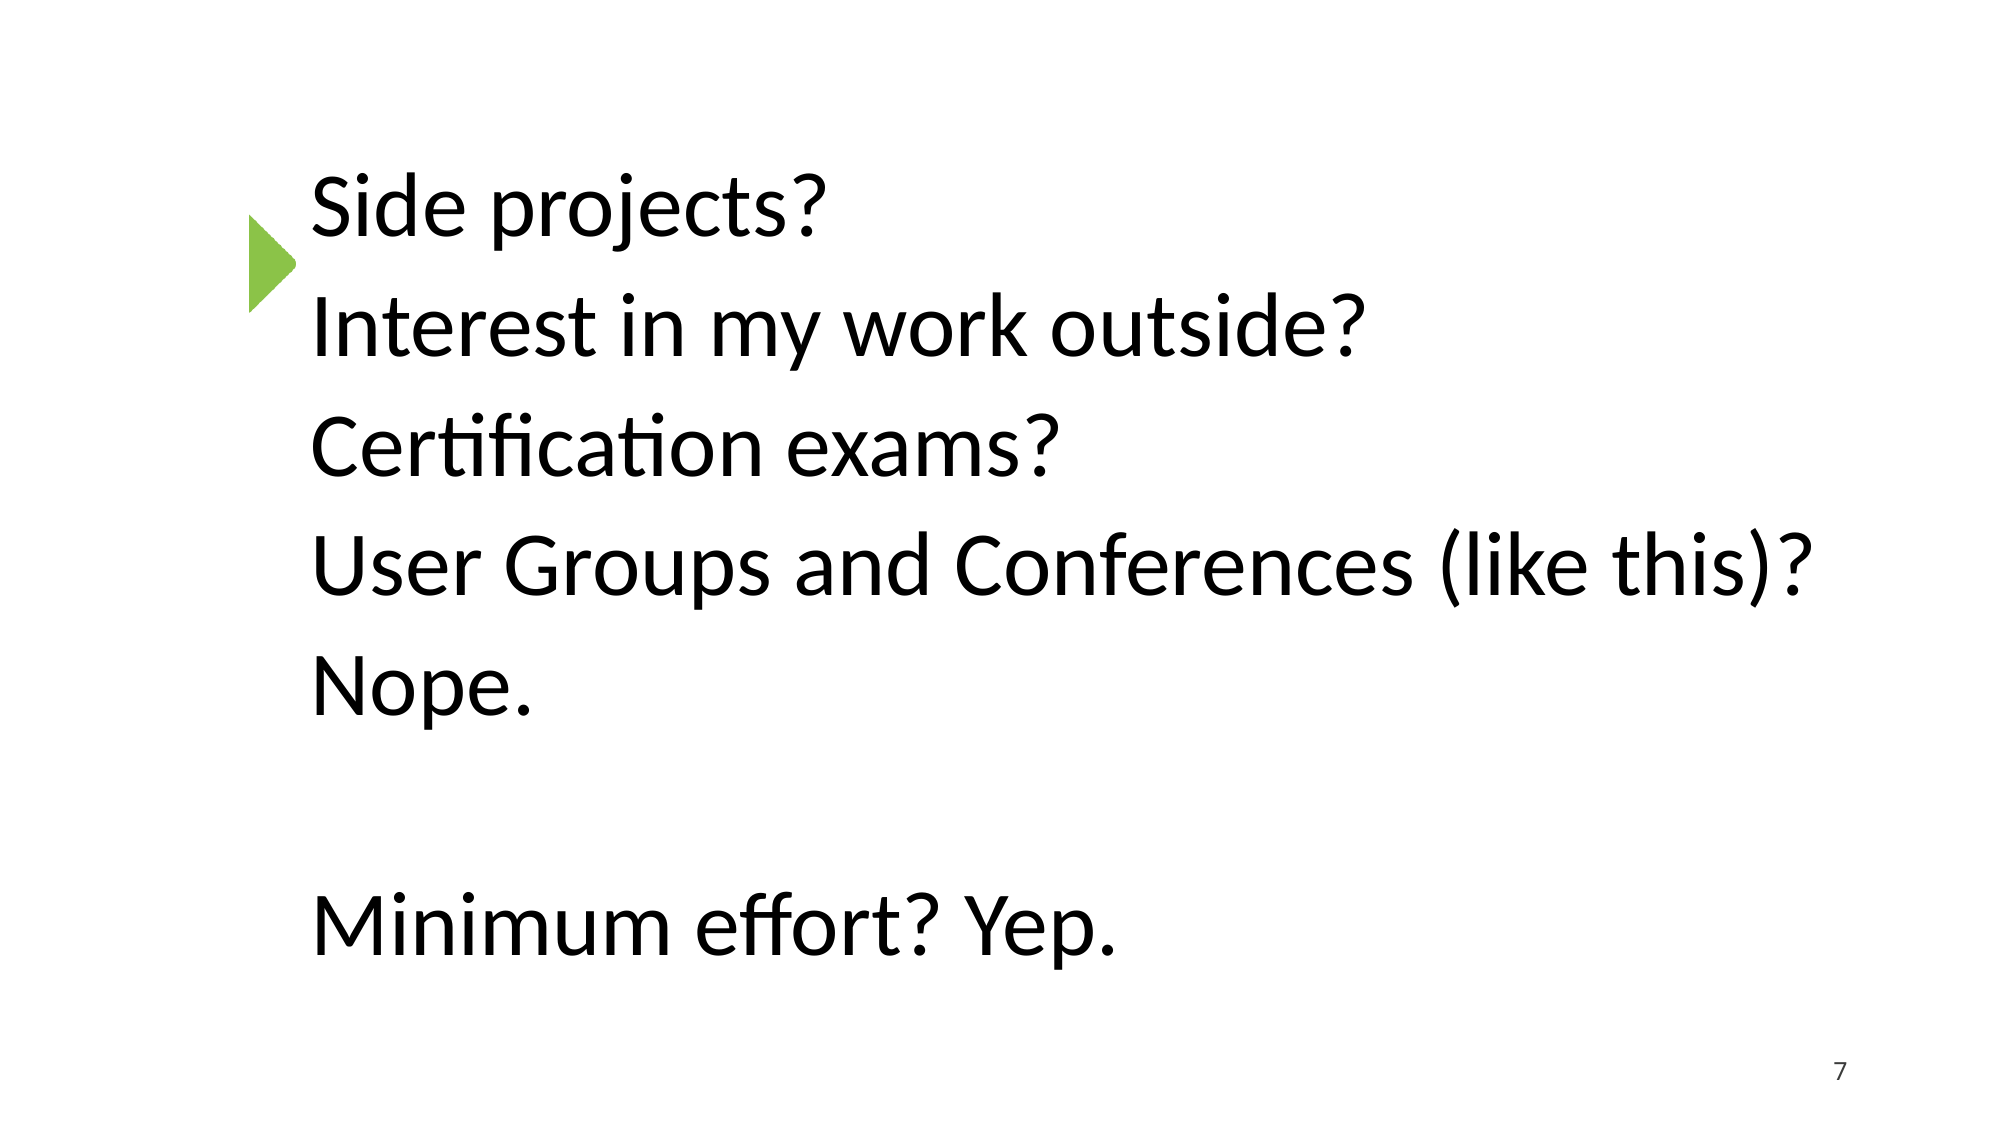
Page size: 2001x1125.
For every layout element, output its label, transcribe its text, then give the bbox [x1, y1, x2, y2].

list Side projects? Interest in my work outside? Certification exams? User Groups and Conferences (like this)? Nope. Minimum effort? Yep. [295, 149, 1927, 413]
picture [249, 214, 296, 313]
slide_number 7 [1412, 1042, 1863, 1103]
